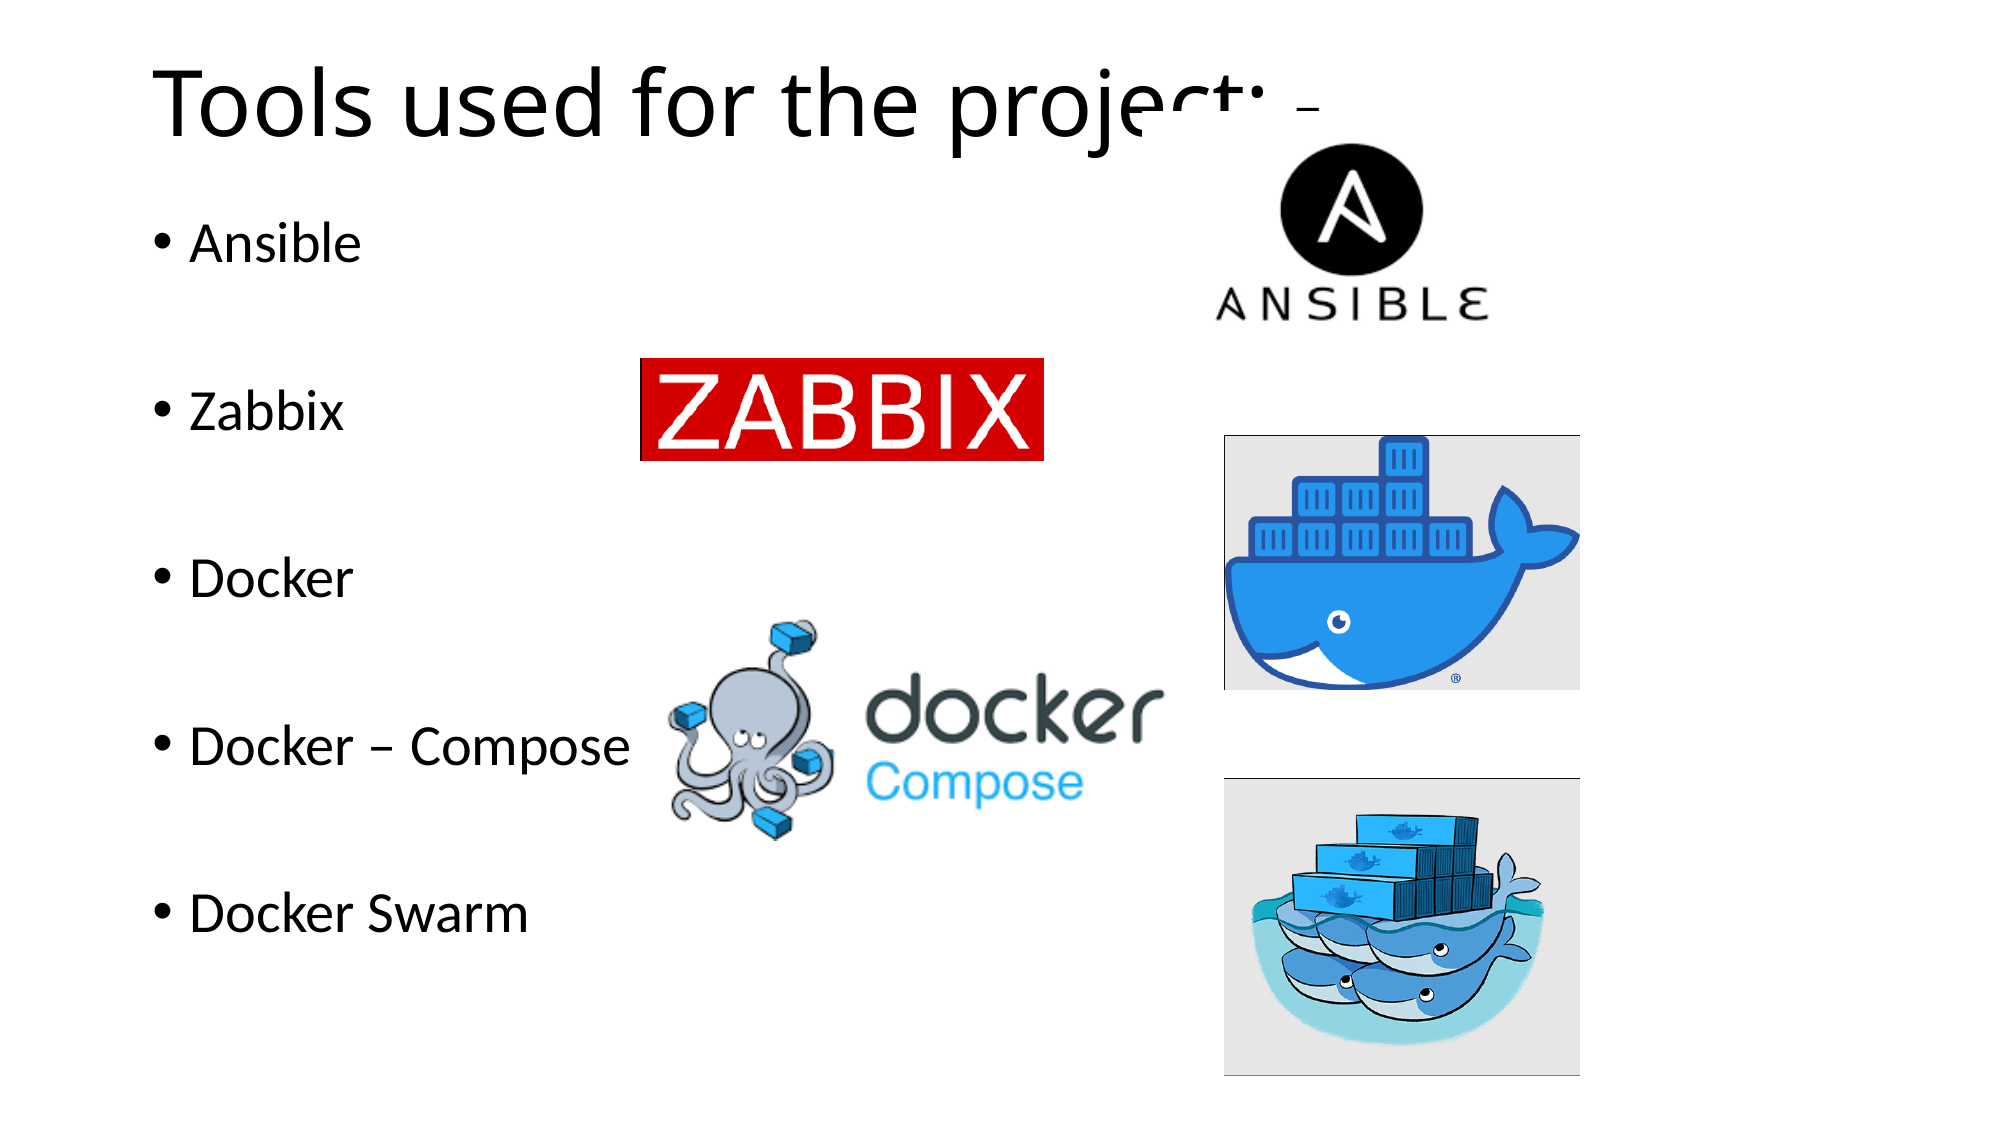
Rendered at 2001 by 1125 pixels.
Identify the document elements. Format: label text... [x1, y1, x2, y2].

picture [640, 611, 1196, 841]
picture [640, 358, 1044, 461]
picture [1142, 111, 1564, 360]
picture [1224, 778, 1580, 1076]
list Ansible Zabbix Docker Docker – Compose Docker Swarm [137, 205, 1863, 1110]
title Tools used for the project: - [137, 40, 1863, 173]
picture [1224, 435, 1580, 690]
